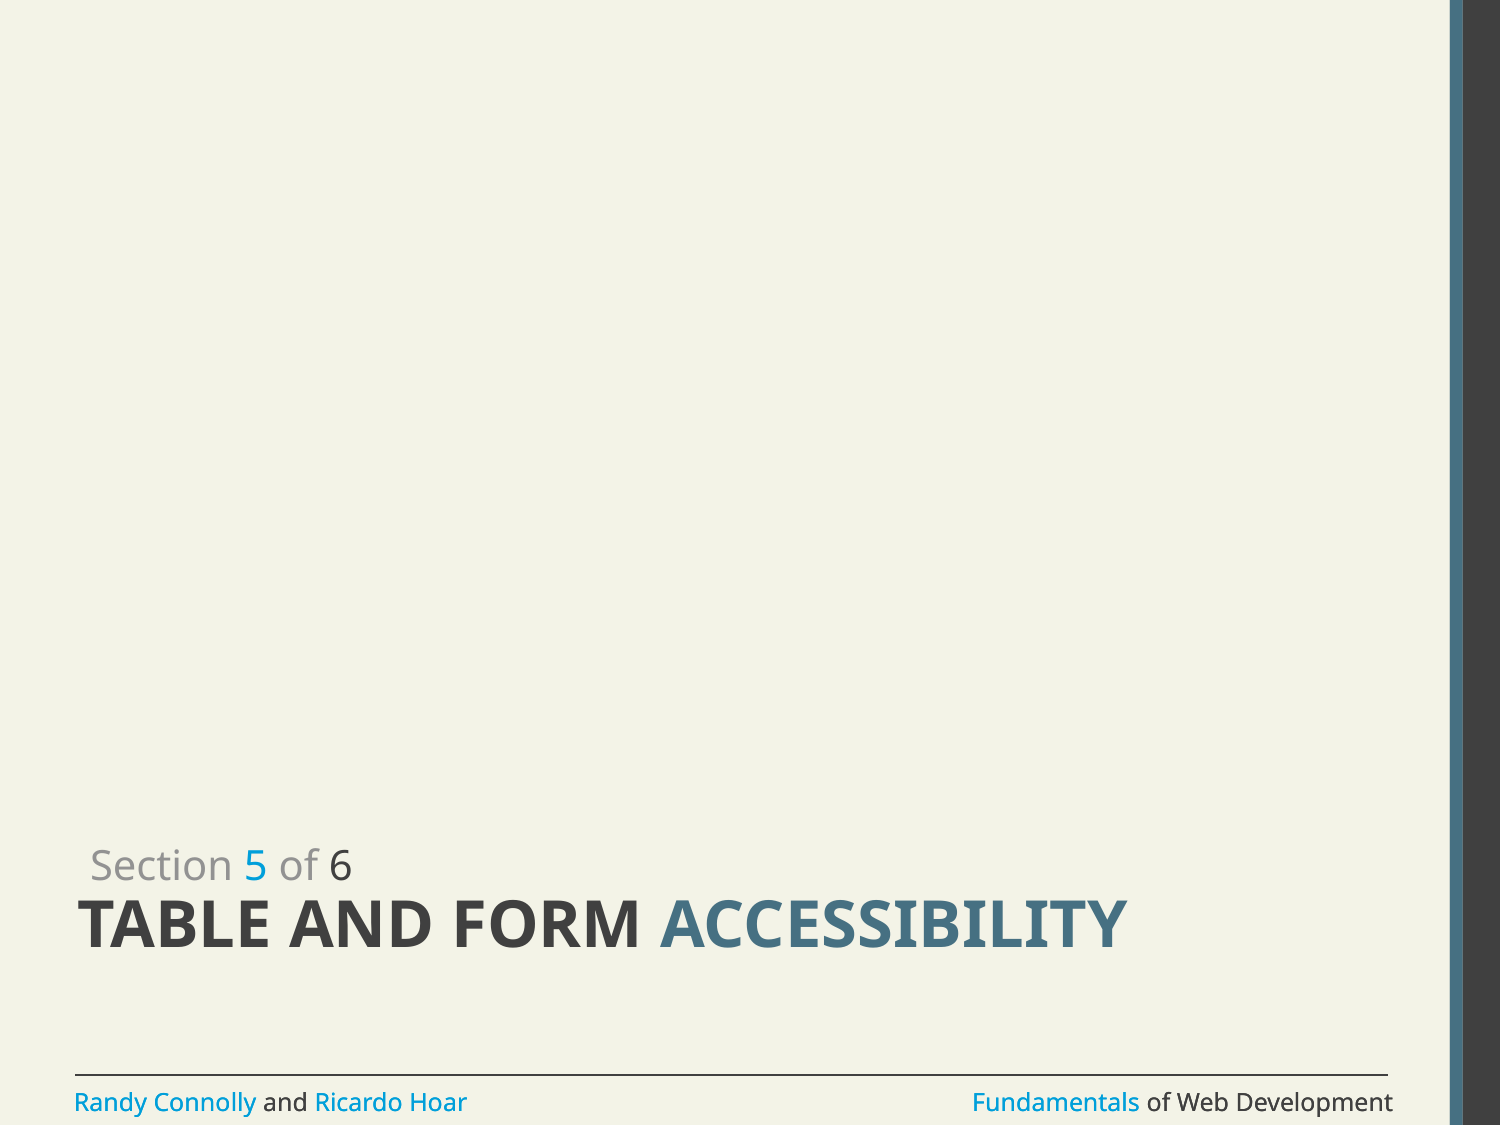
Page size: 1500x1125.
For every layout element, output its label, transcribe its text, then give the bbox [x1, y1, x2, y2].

list Section 5 of 6 [75, 650, 1350, 897]
title Table and form accessibility [62, 875, 1381, 1013]
